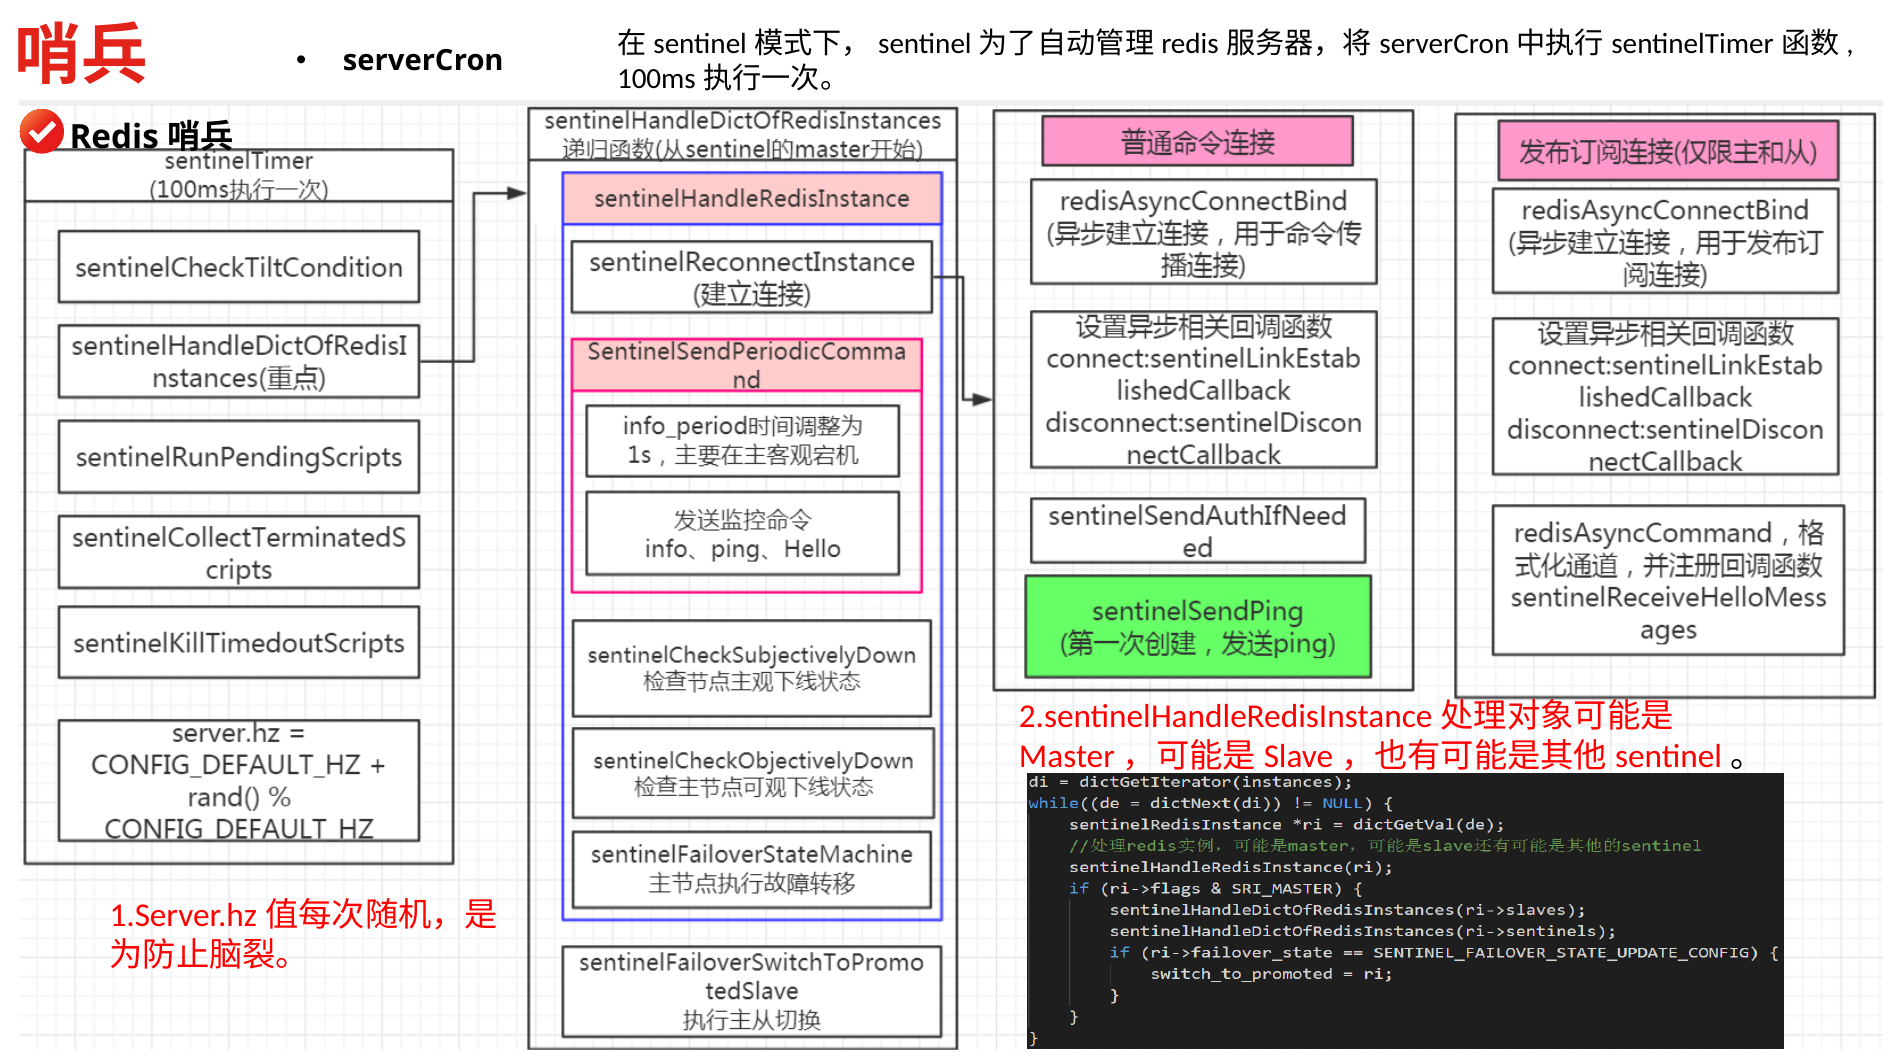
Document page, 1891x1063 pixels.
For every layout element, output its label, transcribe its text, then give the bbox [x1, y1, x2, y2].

list 哨兵 [0, 4, 414, 112]
picture [19, 100, 1883, 1051]
text_box 在sentinel模式下，sentinel为了自动管理redis服务器，将serverCron中执行sentinelTimer函数,100ms执行一次。 [602, 16, 1867, 98]
text_box serverCron [281, 34, 525, 84]
